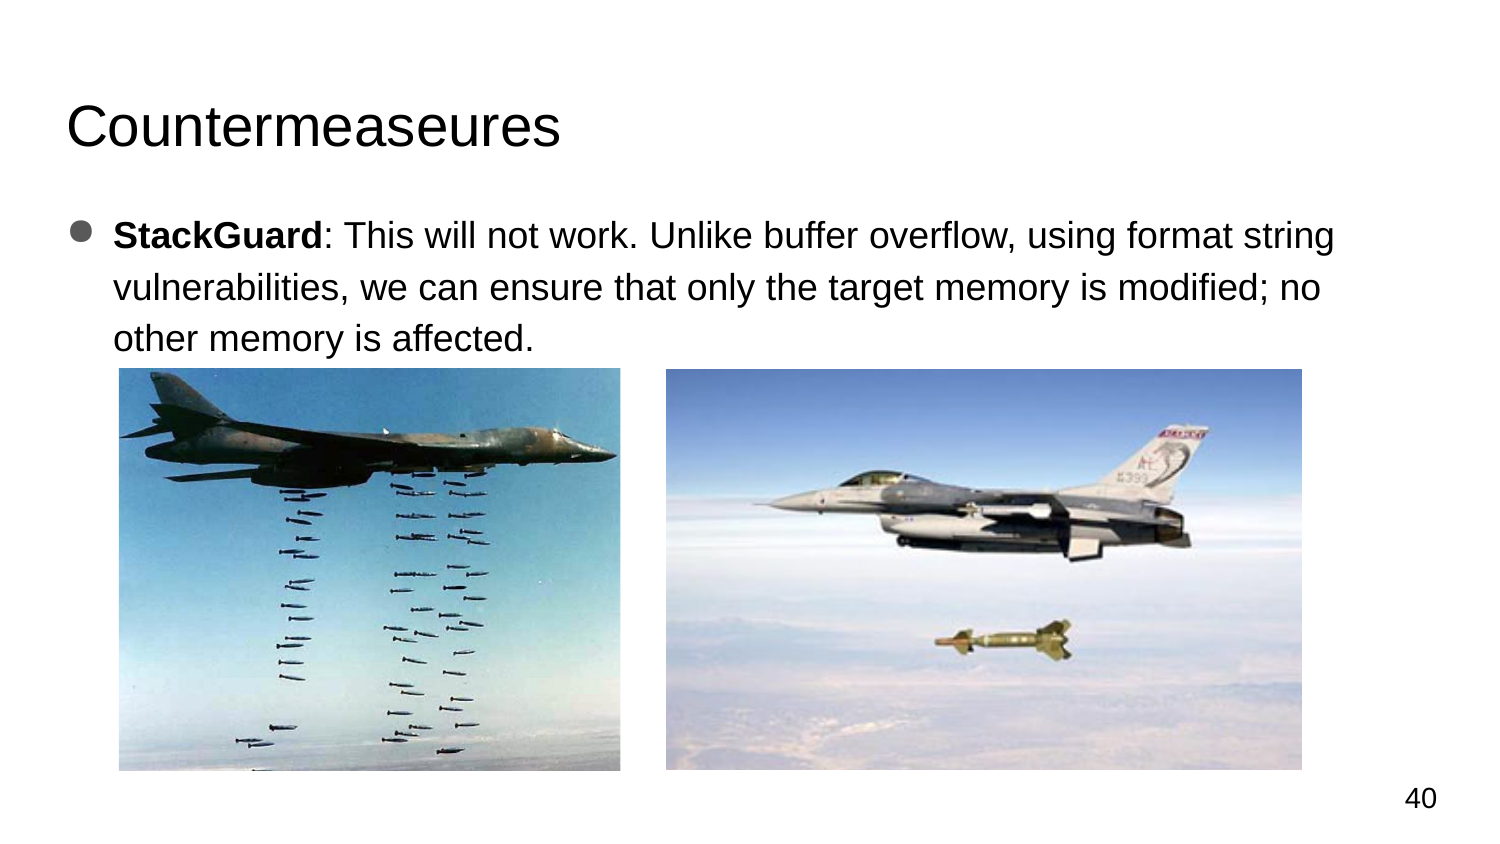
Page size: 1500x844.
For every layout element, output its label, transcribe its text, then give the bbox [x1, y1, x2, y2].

list StackGuard: This will not work. Unlike buffer overflow, using format string vulnerabilities, we can ensure that only the target memory is modified; no other memory is affected. [51, 189, 1378, 750]
picture [118, 368, 621, 771]
title Countermeaseures [51, 72, 1449, 167]
picture [666, 369, 1303, 770]
slide_number 40 [1389, 764, 1480, 830]
